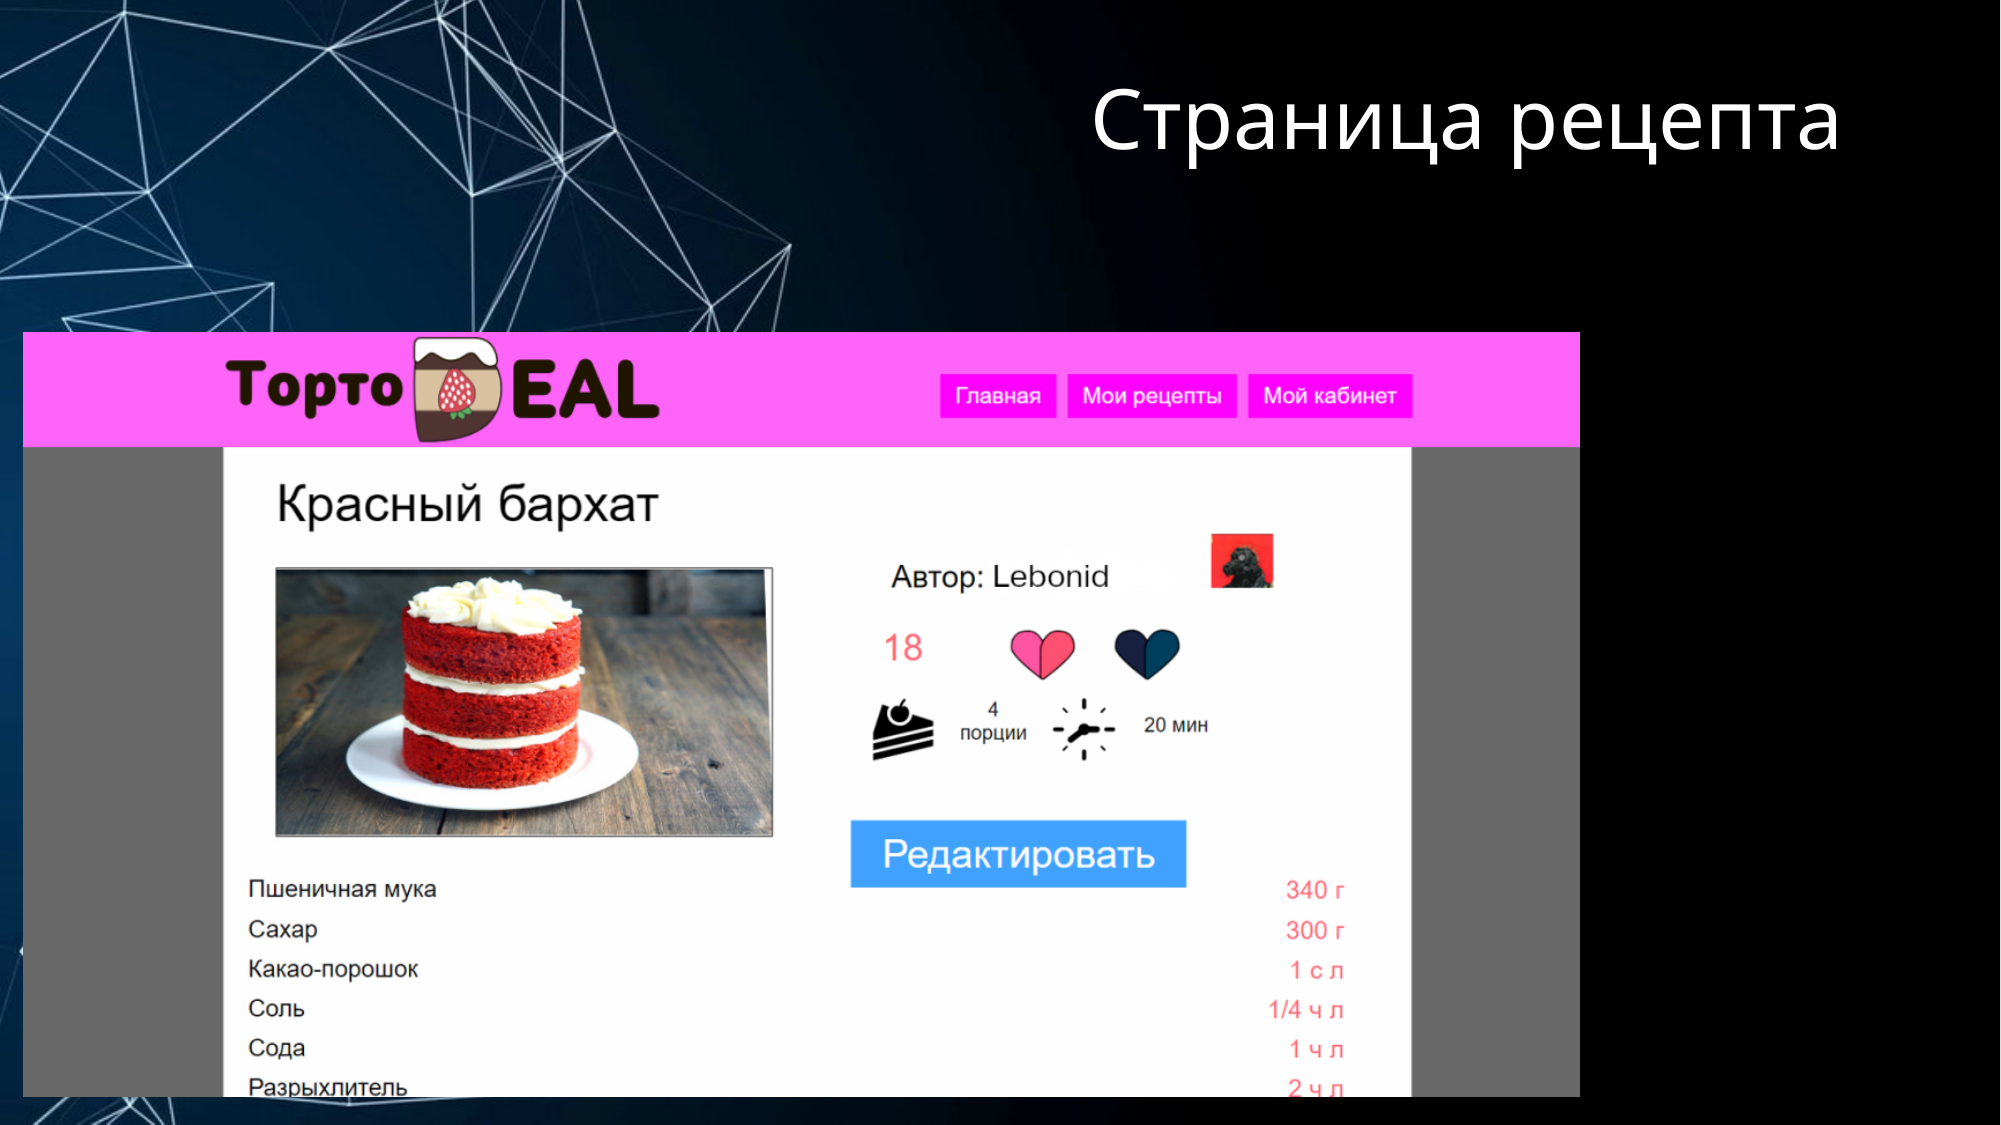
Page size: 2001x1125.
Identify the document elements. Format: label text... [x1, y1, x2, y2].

picture [0, 0, 2001, 1125]
text_box Страница рецепта [974, 58, 1887, 273]
